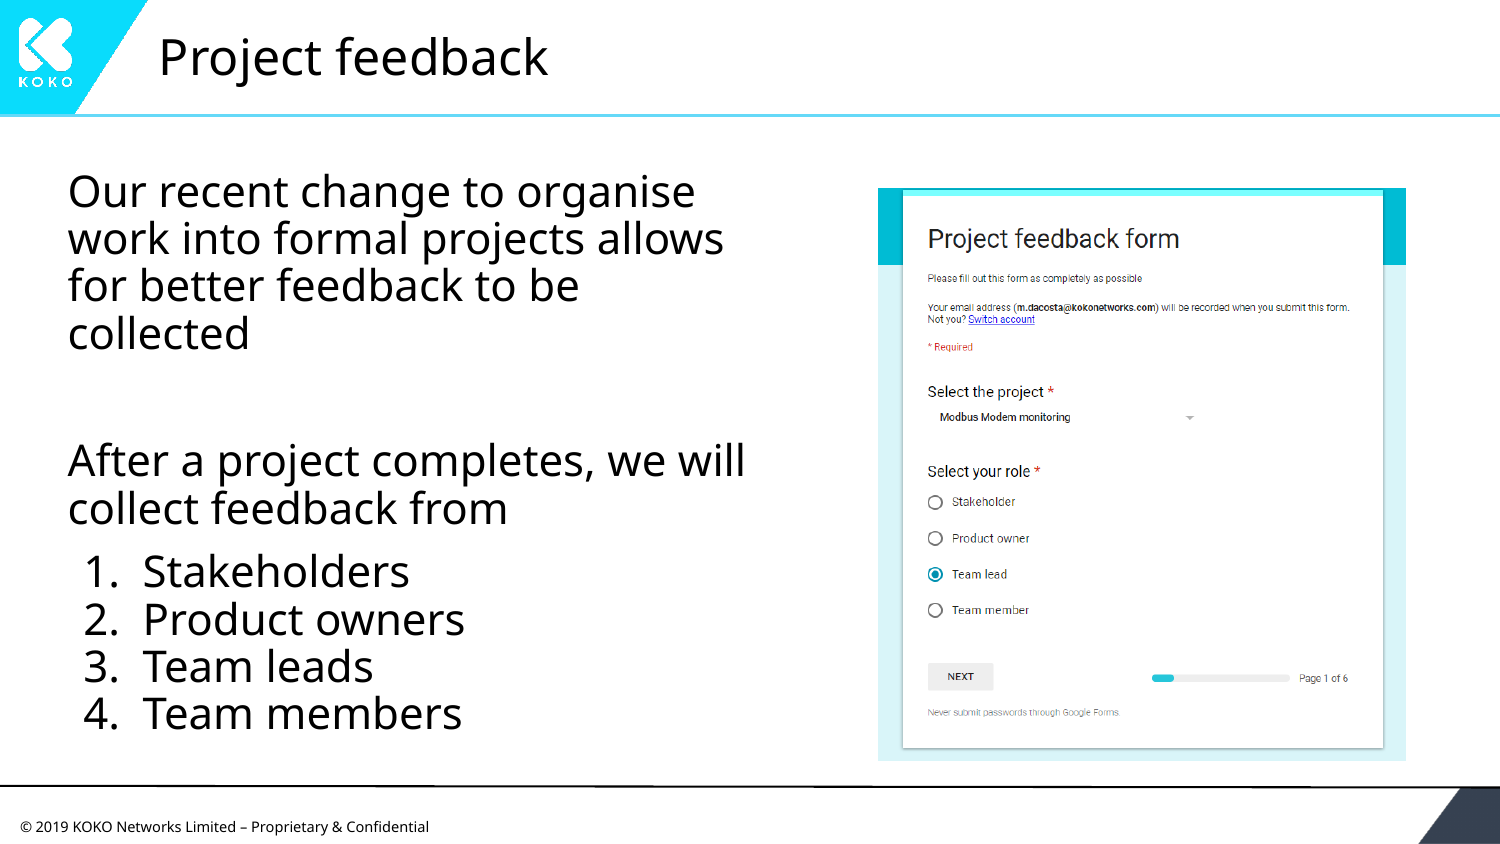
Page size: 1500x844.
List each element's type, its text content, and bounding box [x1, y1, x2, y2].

picture [1419, 789, 1500, 843]
picture [0, 0, 148, 114]
subtitle Our recent change to organise work into formal projects allows for better feedback to be collected After a project completes, we will collect feedback from Stakeholders Product owners Team leads Team members [56, 163, 769, 761]
picture [877, 188, 1407, 762]
title Project feedback [147, 11, 1444, 108]
